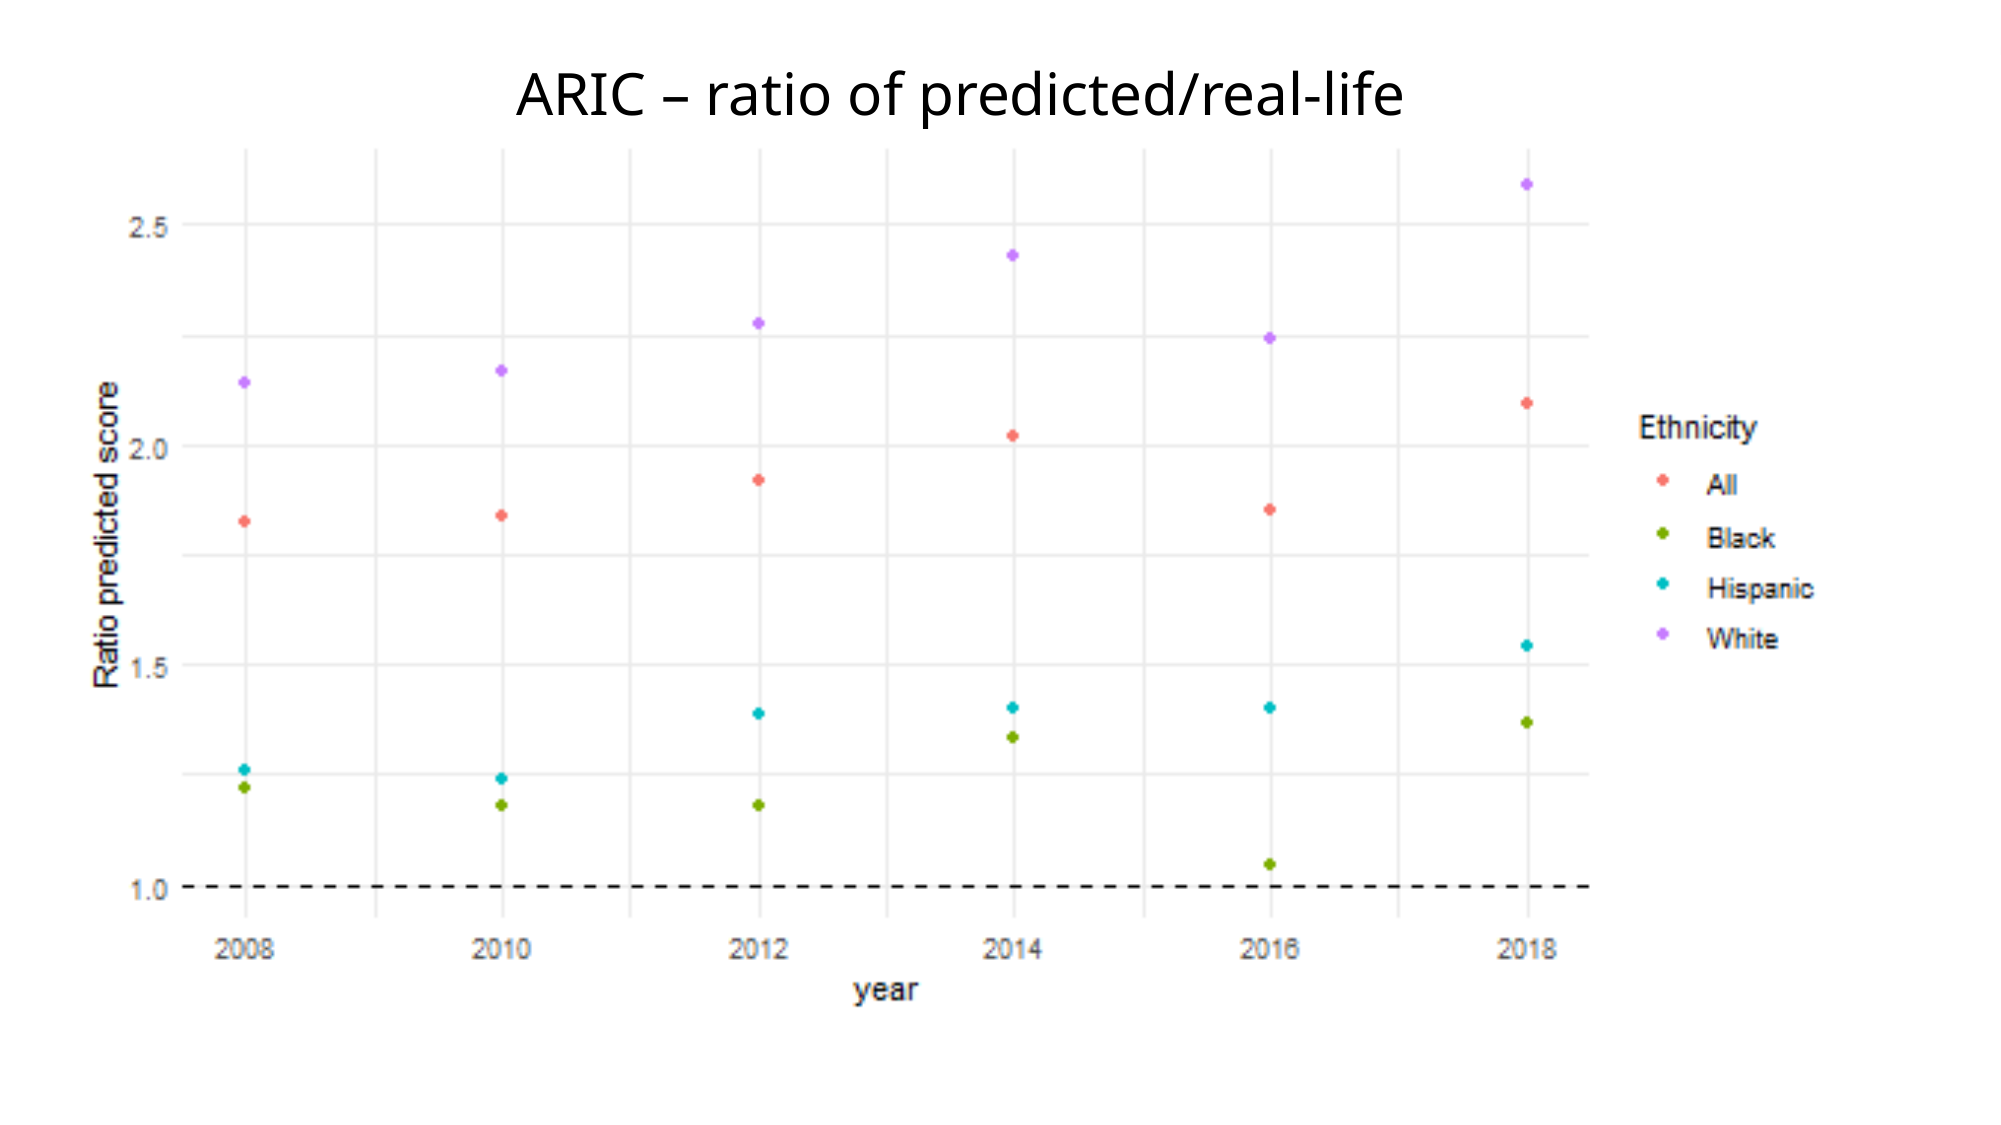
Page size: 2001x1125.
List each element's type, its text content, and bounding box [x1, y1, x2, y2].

text_box ARIC – ratio of predicted/real-life [501, 50, 1420, 135]
picture [74, 135, 1847, 1022]
